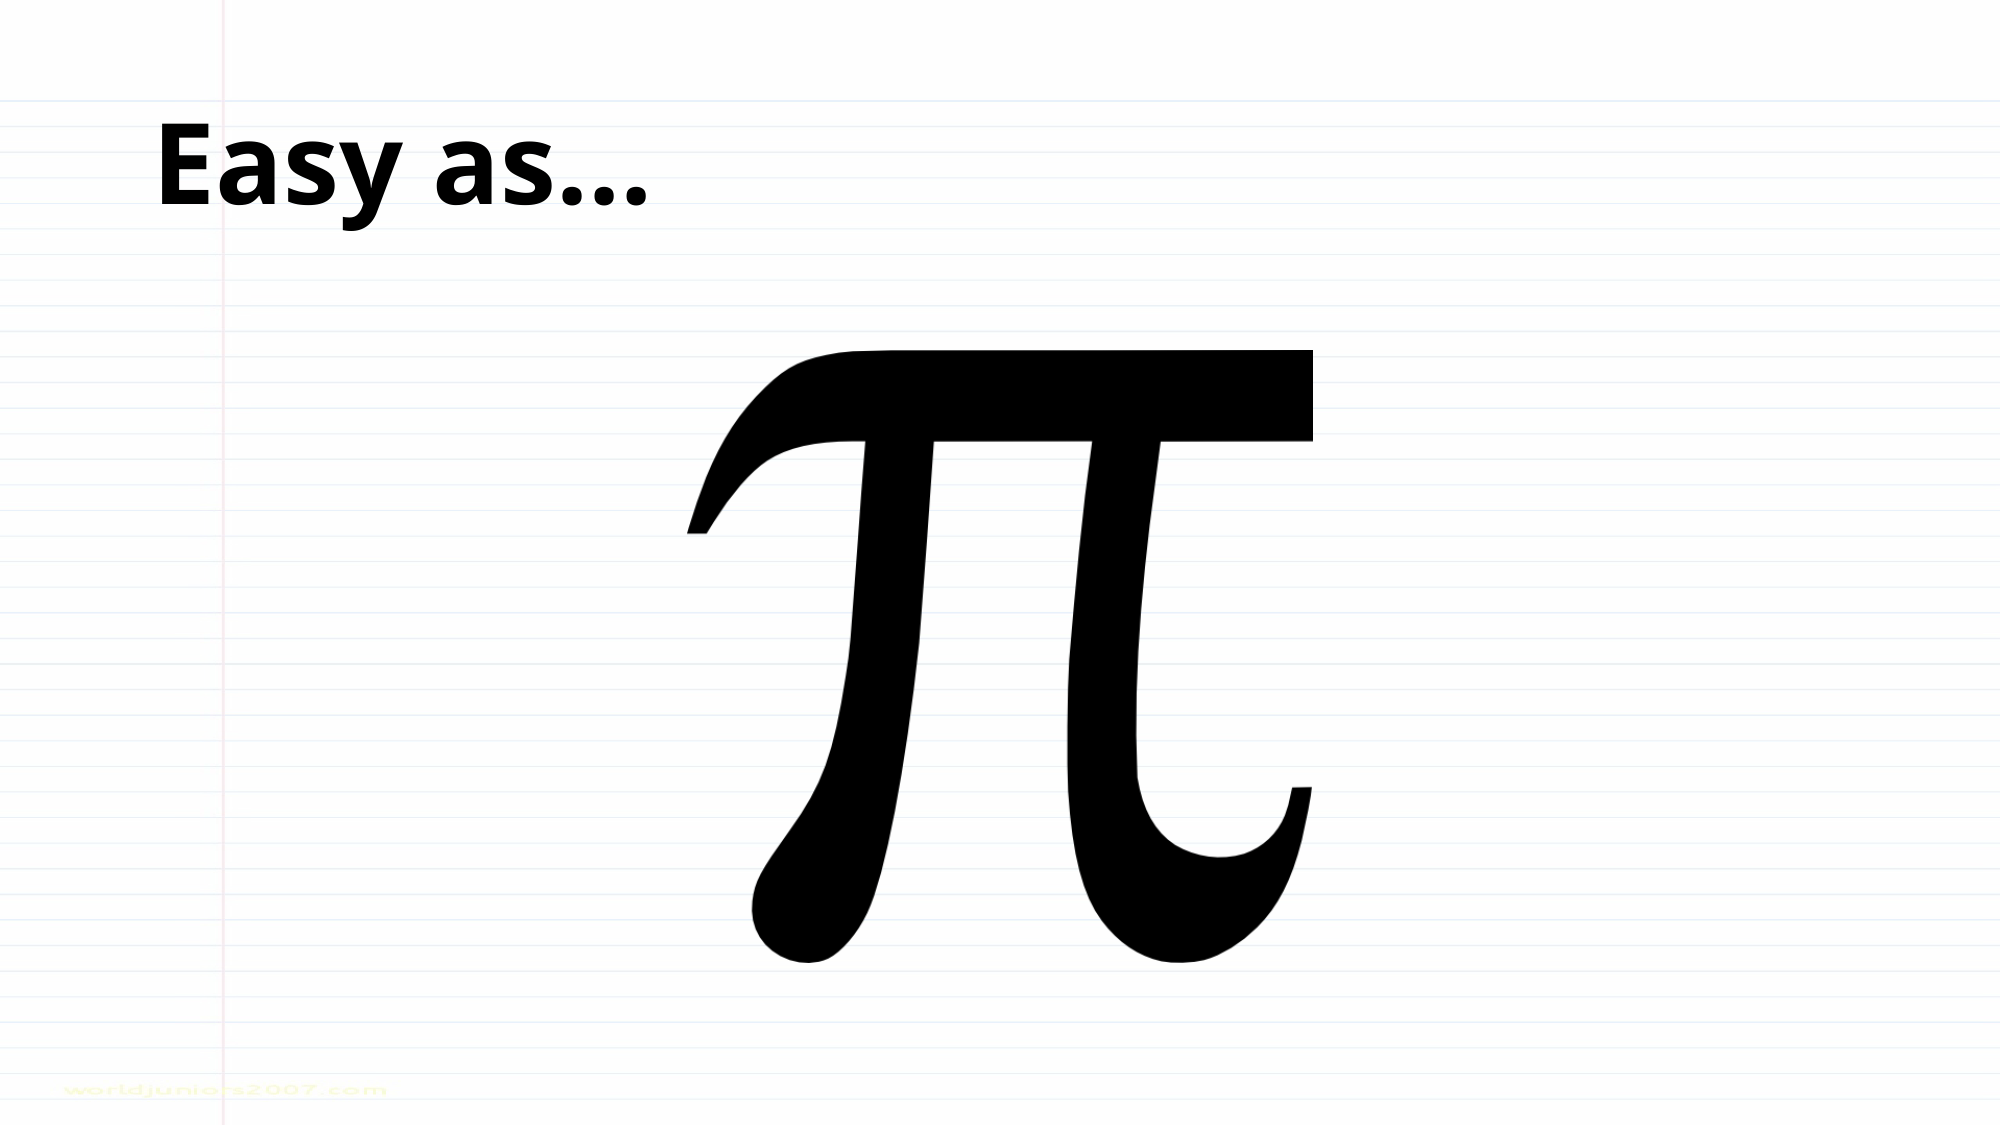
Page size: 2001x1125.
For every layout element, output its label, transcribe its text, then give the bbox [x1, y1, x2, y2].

title Easy as… [137, 59, 1863, 278]
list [687, 350, 1313, 963]
